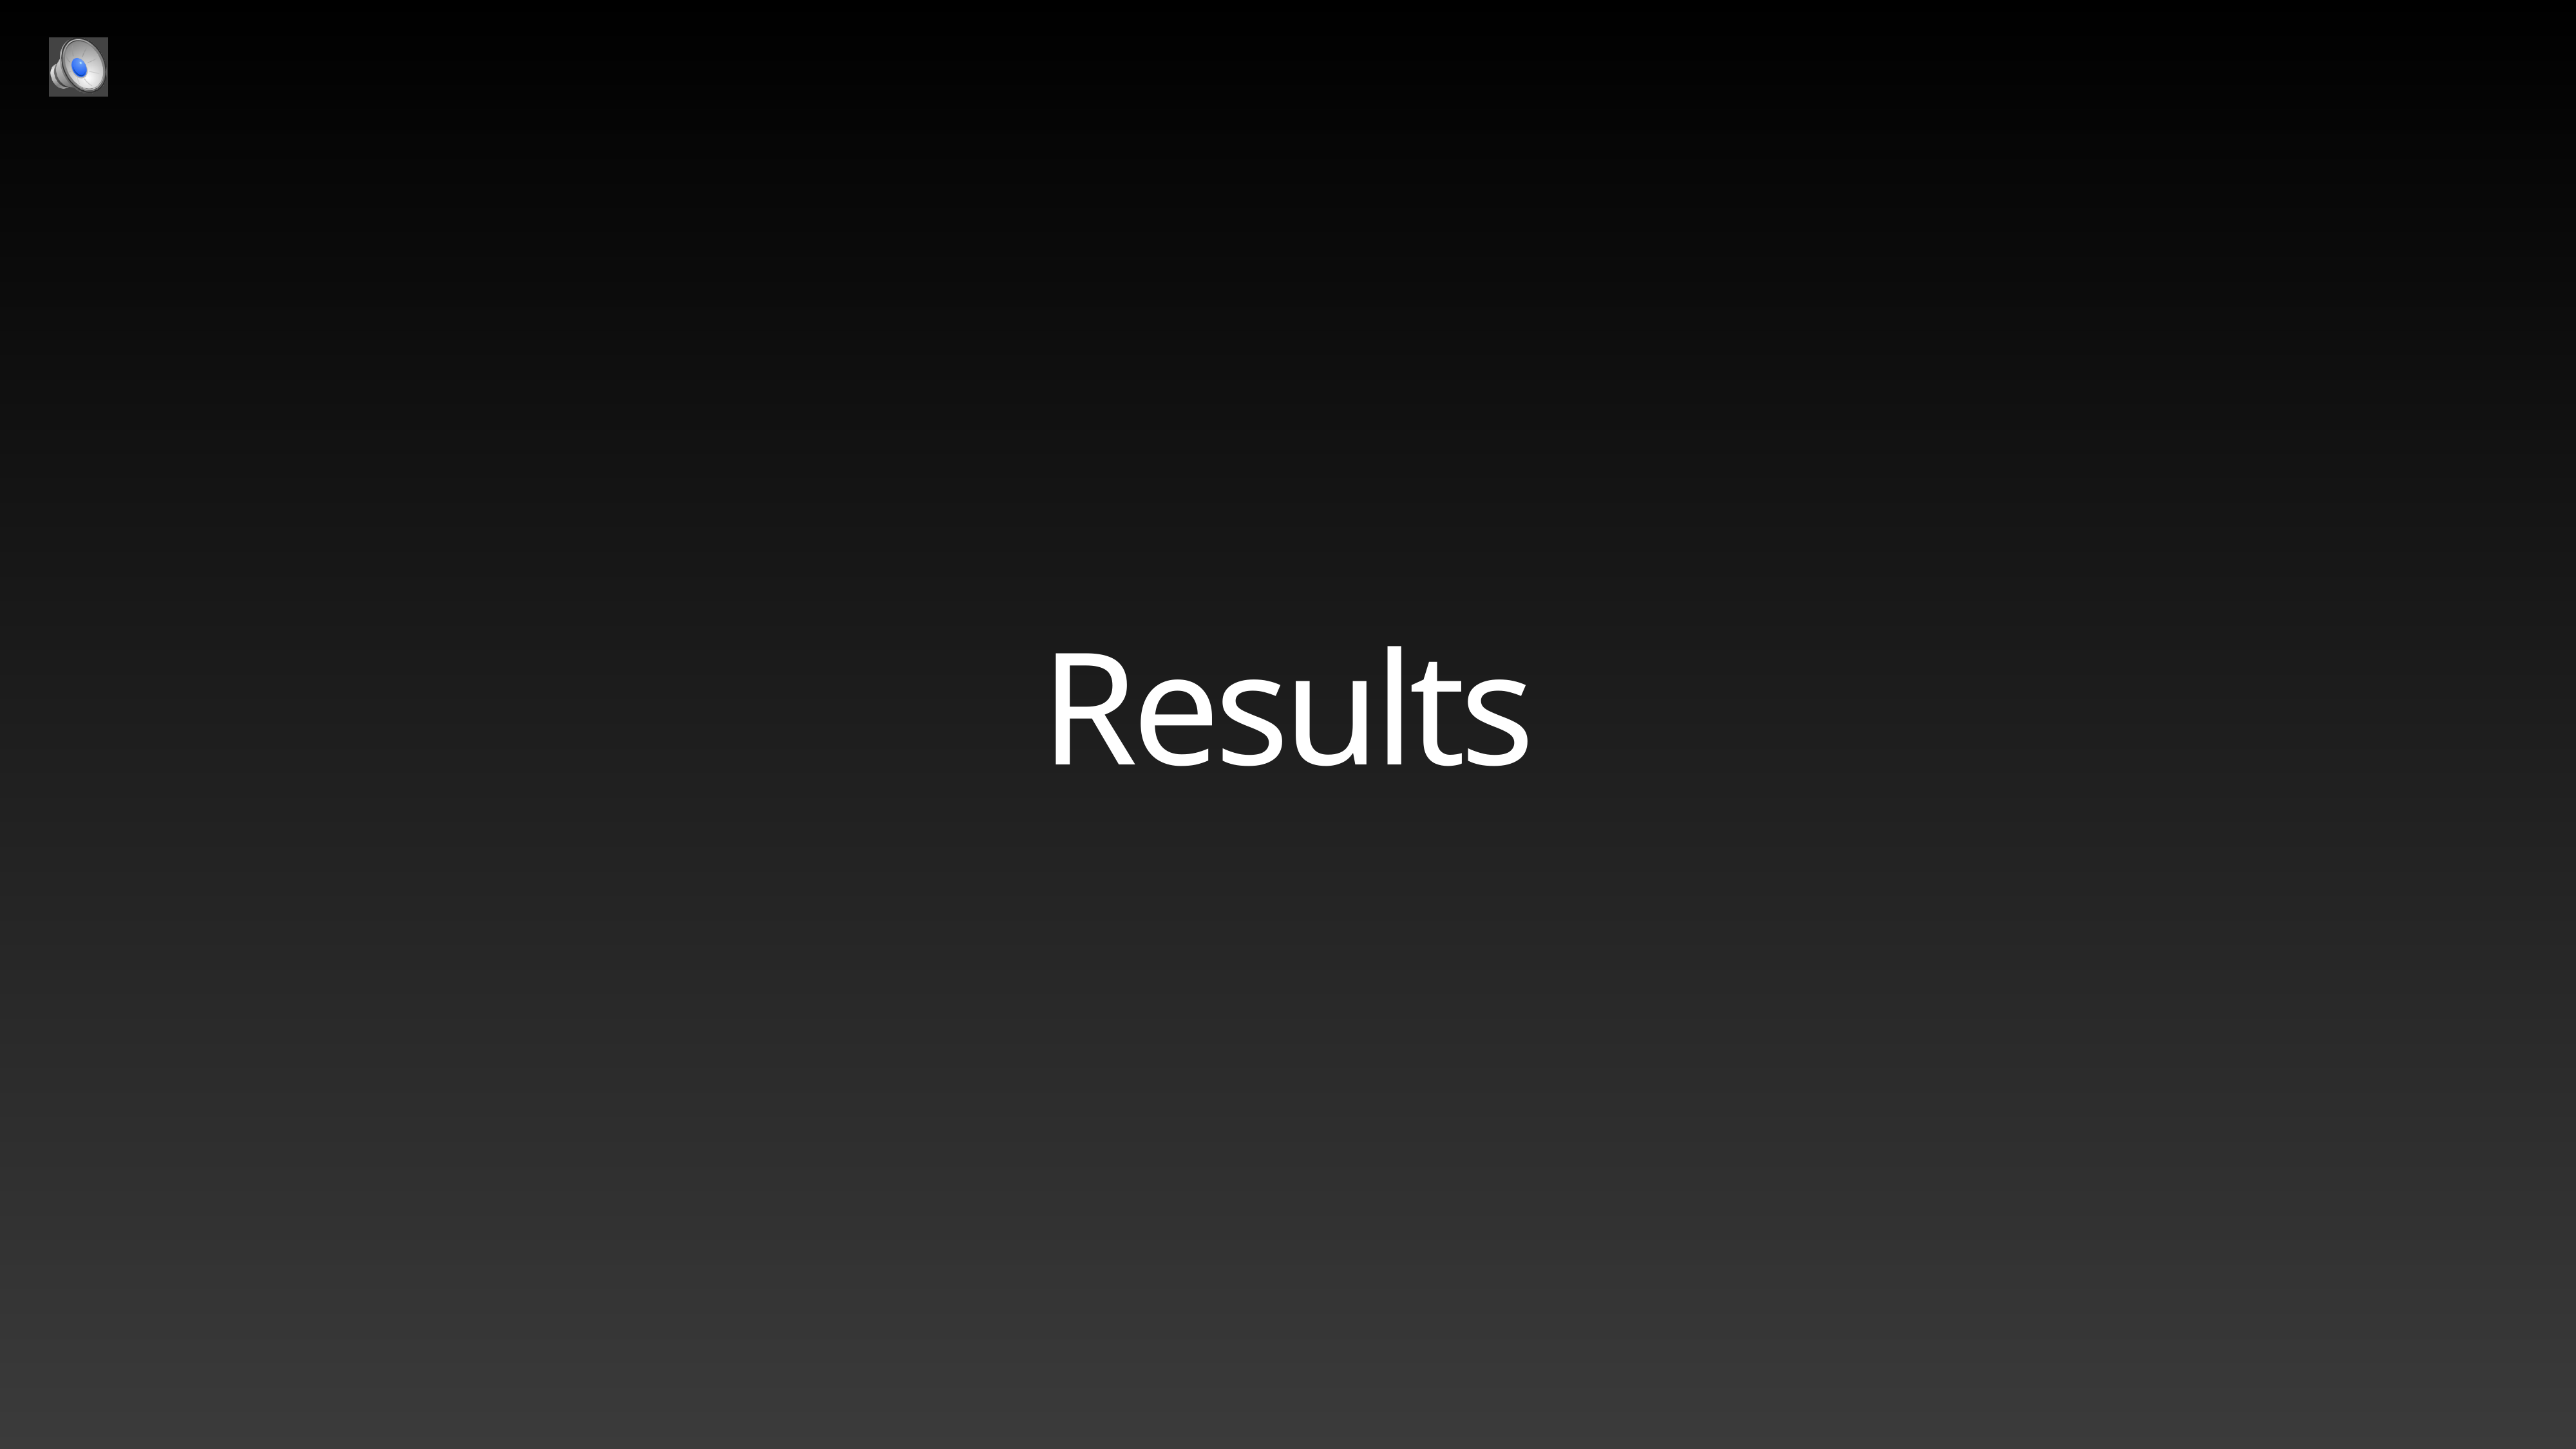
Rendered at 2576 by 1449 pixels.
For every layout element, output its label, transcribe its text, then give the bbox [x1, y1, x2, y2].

picture [48, 36, 109, 97]
title Results [133, 624, 2443, 825]
